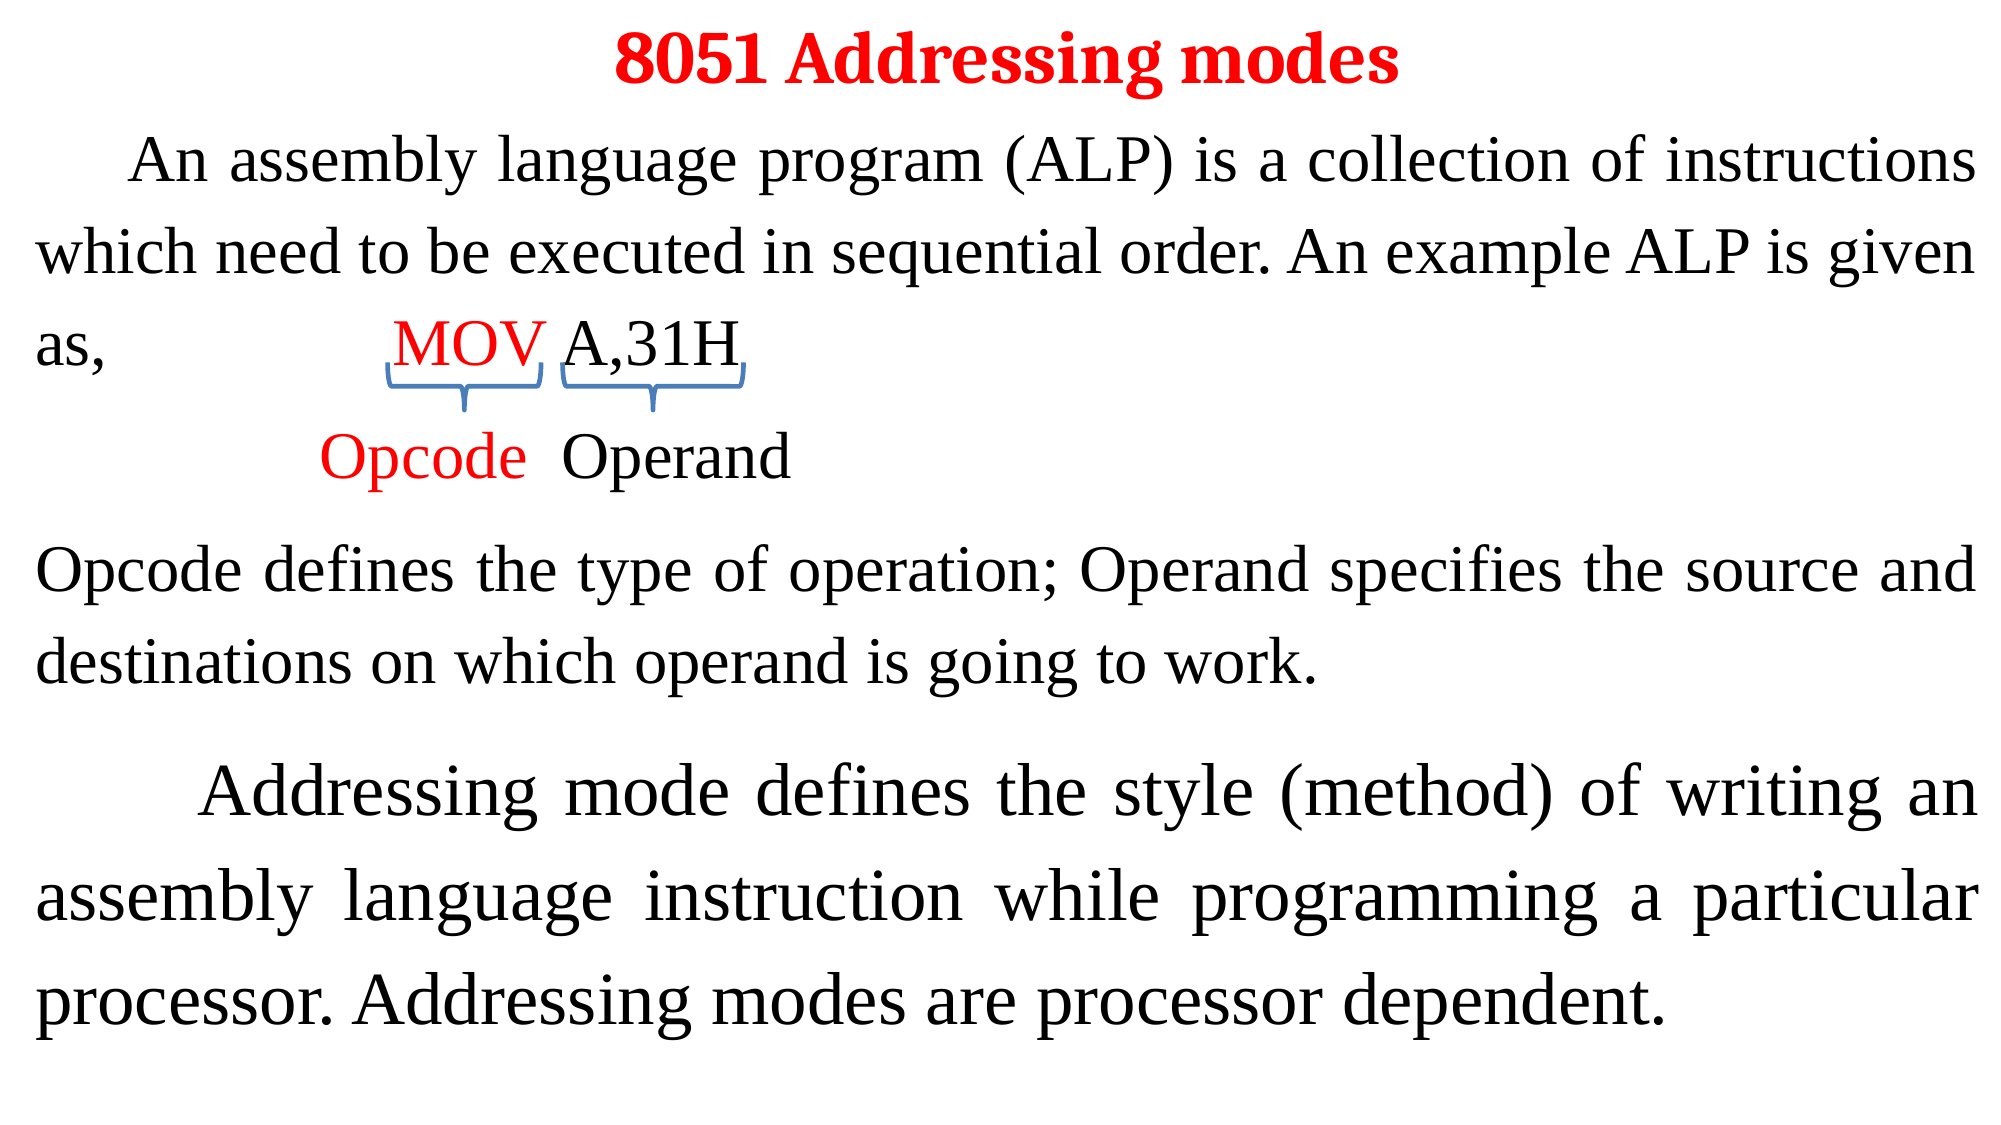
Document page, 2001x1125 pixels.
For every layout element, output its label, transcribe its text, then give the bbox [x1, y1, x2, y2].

text_box 8051 Addressing modes [599, 0, 1416, 95]
text_box [386, 362, 542, 411]
text_box An assembly language program (ALP) is a collection of instructions which need to be executed in sequential order. An example ALP is given as, MOV A,31H Opcode Operand Opcode defines the type of operation; Operand specifies the source and destinations on which operand is going to work. Addressing mode defines the style (method) of writing an assembly language instruction while programming a particular processor. Addressing modes are processor dependent. [20, 95, 1996, 1047]
text_box [561, 362, 745, 411]
